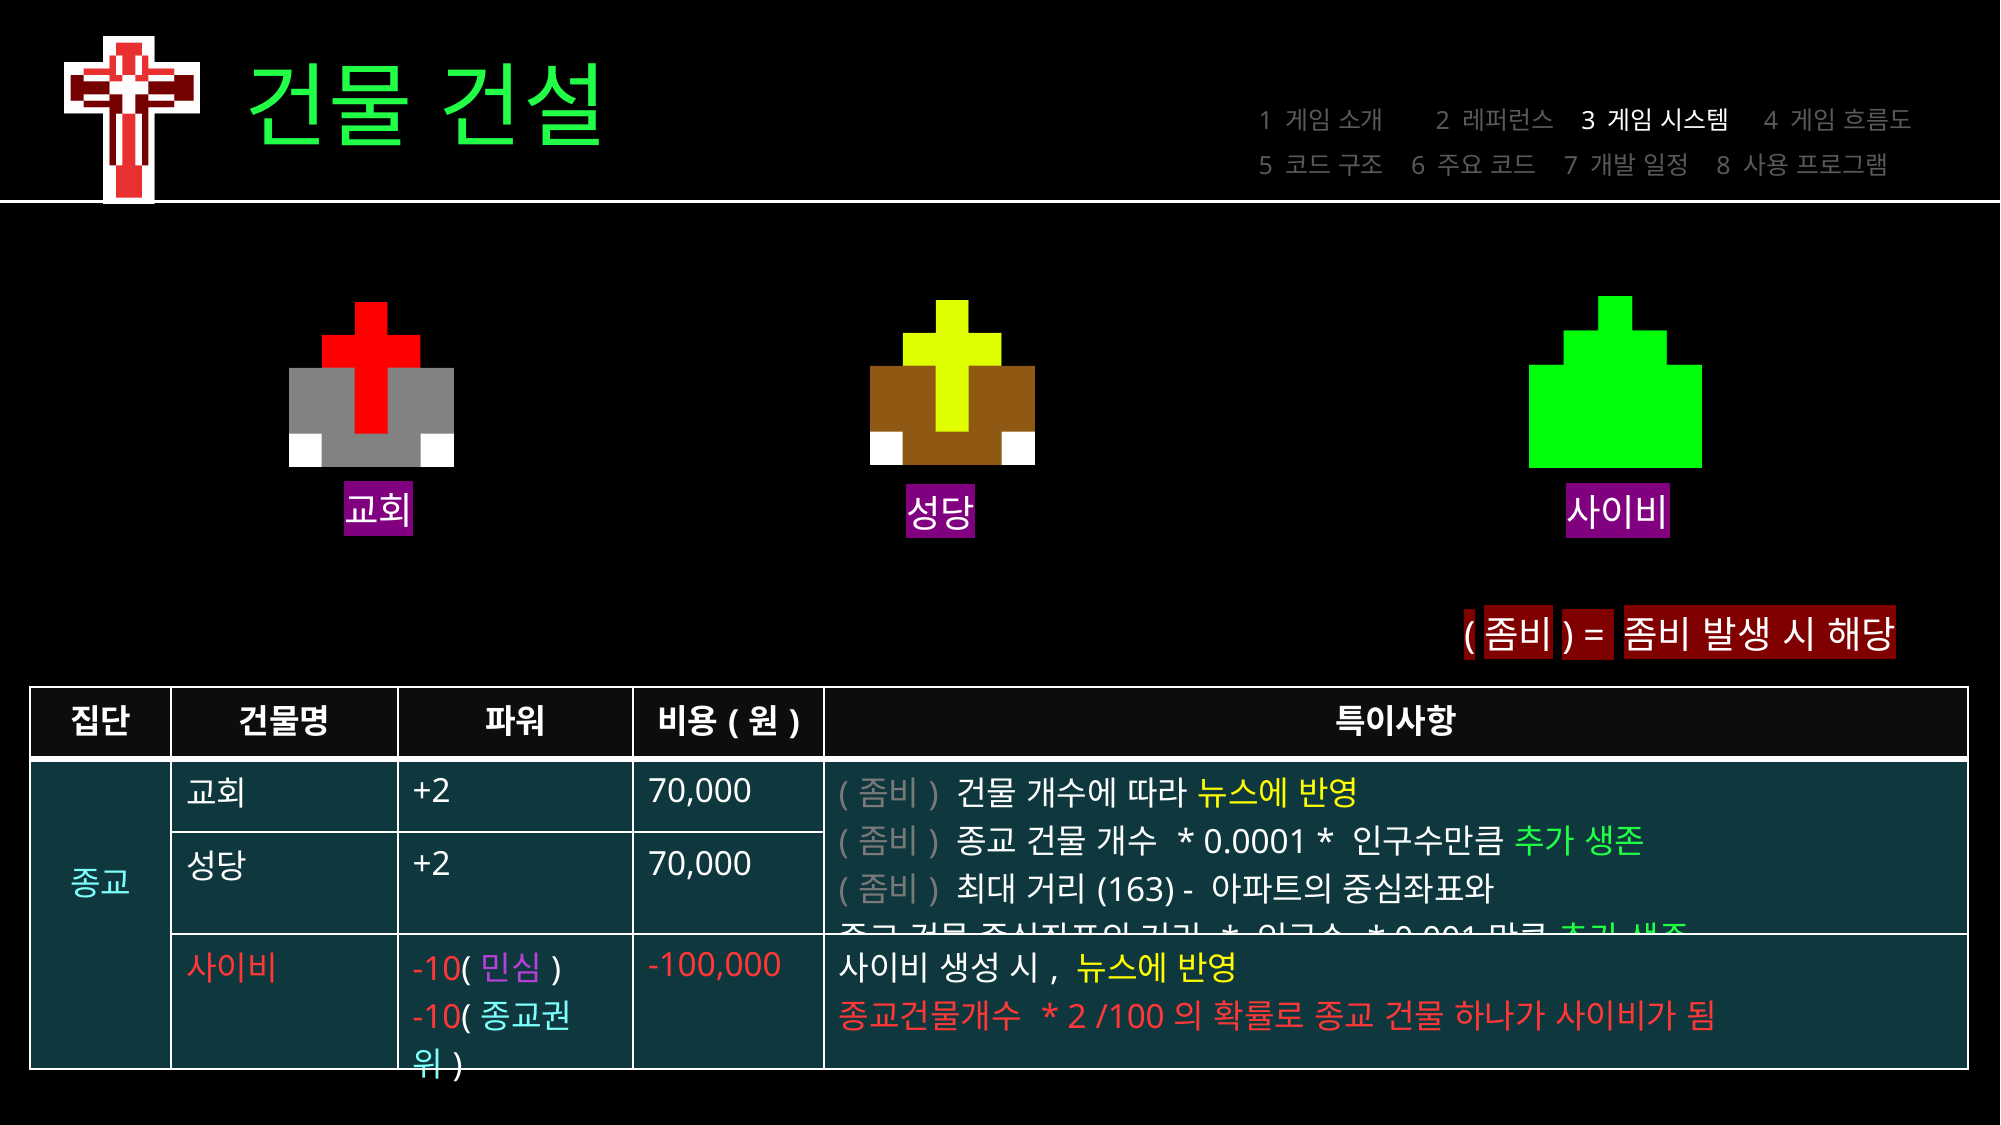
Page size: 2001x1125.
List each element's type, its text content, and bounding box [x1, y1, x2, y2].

table_cell 70,000 [634, 762, 823, 831]
picture [289, 302, 455, 468]
table_header 집단 [31, 688, 170, 756]
text_box 1 게임 소개 2 레퍼런스 3 게임 시스템 4 게임 흐름도 5 코드 구조 6 주요 코드 7 개발 일정 8 사용 프로그램 [1243, 82, 2000, 187]
table_cell 성당 [172, 833, 397, 933]
text_box 건물 건설 [229, 40, 843, 166]
text_box (좀비) = 좀비 발생 시 해당 [1449, 603, 1973, 664]
text_box [0, 0, 2000, 200]
picture [870, 300, 1036, 466]
picture [64, 35, 201, 201]
table_header 파워 [399, 688, 632, 756]
text_box 사이비 [1551, 481, 1711, 542]
text_box 교회 [329, 479, 452, 540]
slide_number 12 [1539, 1042, 1990, 1103]
table_header 건물명 [172, 688, 397, 756]
text_box 성당 [891, 482, 1014, 543]
table_cell 교회 [172, 762, 397, 831]
table_header 특이사항 [825, 688, 1967, 756]
table_cell 70,000 [634, 833, 823, 933]
table_cell +2 [399, 833, 632, 933]
table_cell -100,000 [634, 935, 823, 1068]
table_cell +2 [399, 762, 632, 831]
table_cell 종교 [31, 762, 170, 1068]
table_cell 사이비 생성 시, 뉴스에 반영 종교건물개수 * 2 /100의 확률로 종교 건물 하나가 사이비가 됨 [825, 935, 1967, 1068]
table_cell 사이비 [172, 935, 397, 1068]
text_box [0, 203, 2000, 1125]
table_header 비용(원) [634, 688, 823, 756]
picture [1528, 295, 1702, 469]
table_cell -10(민심) -10(종교권위) [399, 935, 632, 1068]
table_cell (좀비) 건물 개수에 따라 뉴스에 반영 (좀비) 종교 건물 개수 * 0.0001 * 인구수만큼 추가 생존 (좀비) 최대 거리(163) - 아파트의 중심좌표와 종교 건물 중심좌표의 거리 * 인구수 * 0.001만큼 추가 생존 [825, 762, 1967, 933]
